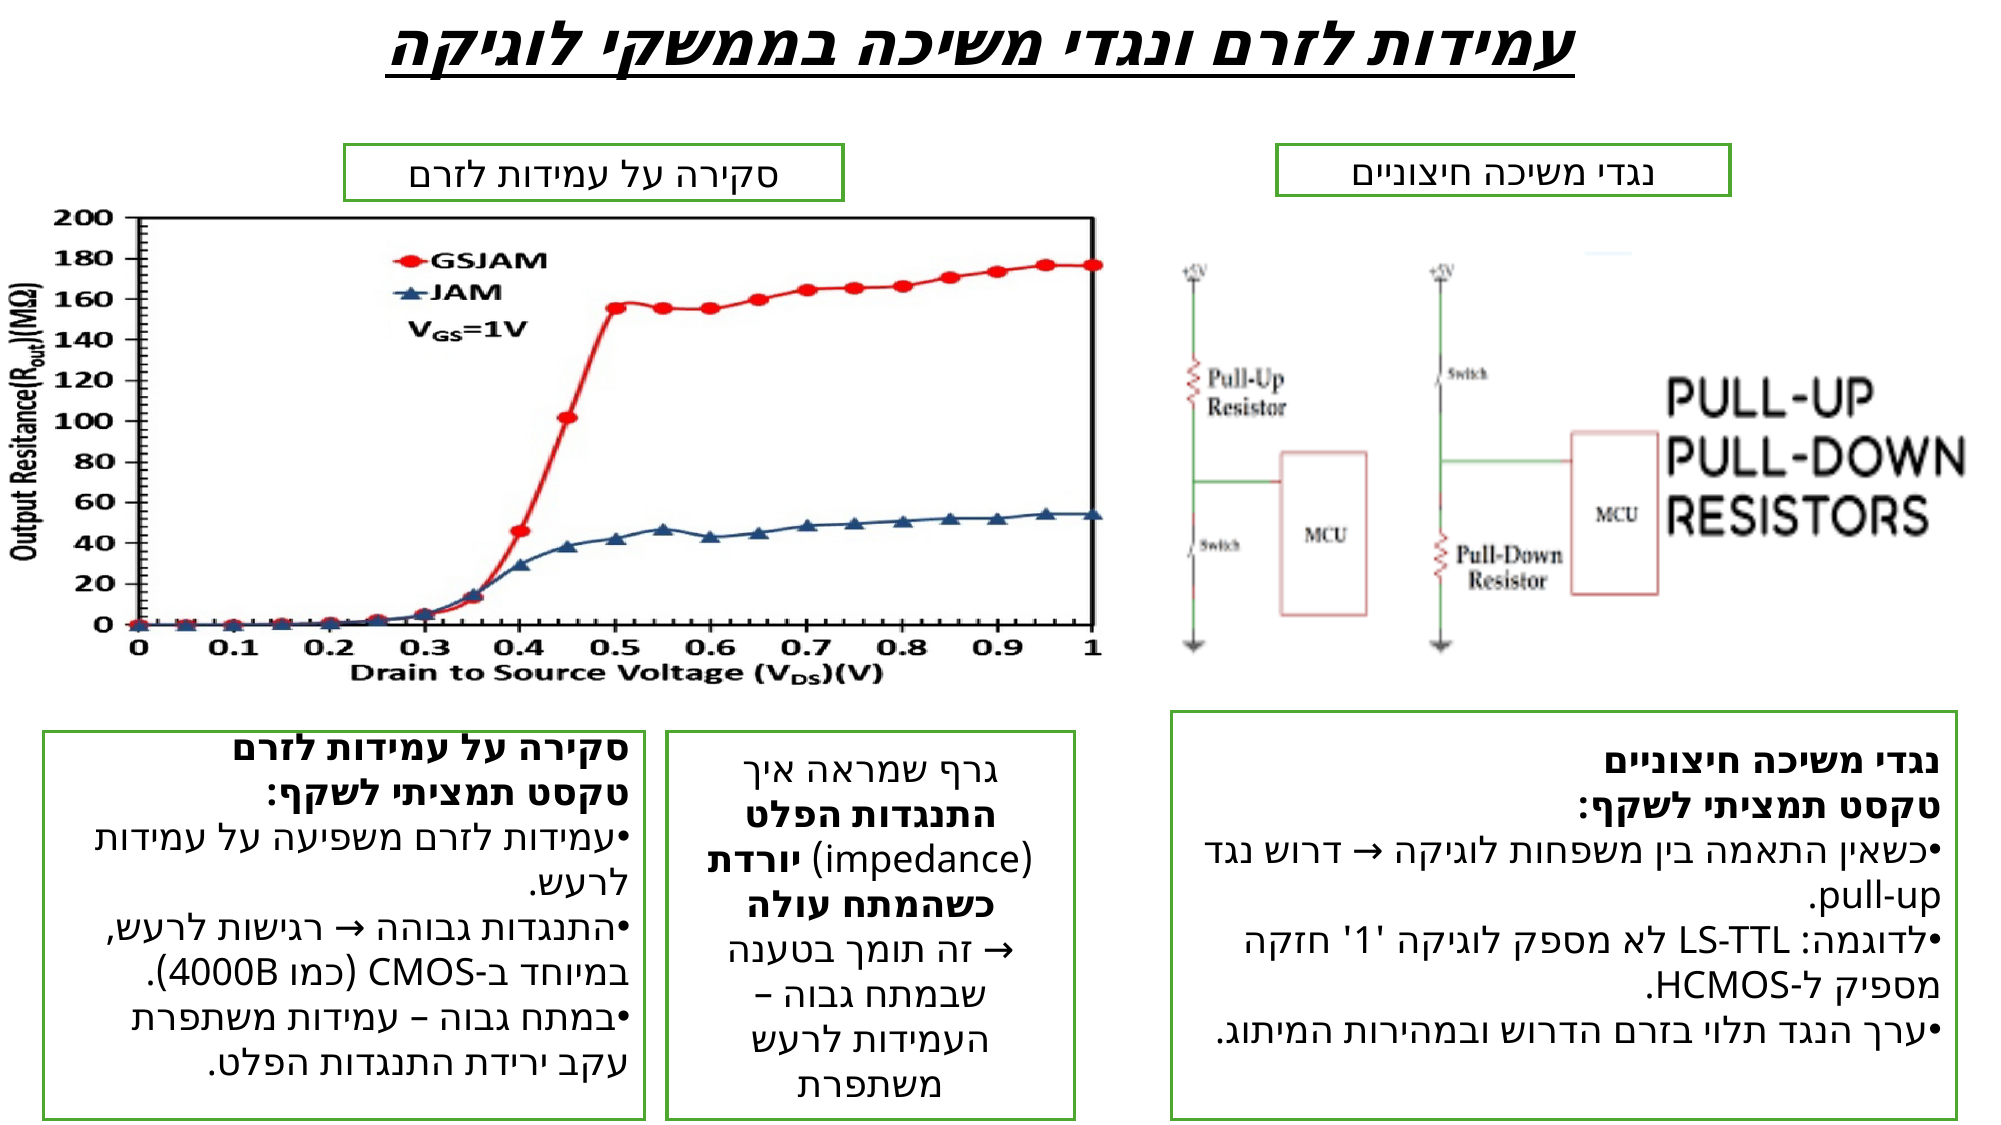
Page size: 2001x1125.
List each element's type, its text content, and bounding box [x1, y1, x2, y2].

text_box נגדי משיכה חיצוניים טקסט תמציתי לשקף: כשאין התאמה בין משפחות לוגיקה → דרוש נגד pull-up. לדוגמה: LS-TTL לא מספק לוגיקה '1' חזקה מספיק ל-HCMOS. ערך הנגד תלוי בזרם הדרוש ובמהירות המיתוג. [1170, 710, 1958, 1121]
title עמידות לזרם ונגדי משיכה בממשקי לוגיקה [117, 0, 1843, 154]
text_box נגדי משיכה חיצוניים [1275, 143, 1732, 197]
picture [1104, 250, 1982, 671]
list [7, 208, 1106, 685]
text_box גרף שמראה איך התנגדות הפלט (impedance) יורדת כשהמתח עולה → זה תומך בטענה שבמתח גבוה – העמידות לרעש משתפרת [665, 730, 1076, 1121]
text_box סקירה על עמידות לזרם טקסט תמציתי לשקף: עמידות לזרם משפיעה על עמידות לרעש. התנגדות גבוהה → רגישות לרעש, במיוחד ב-CMOS (כמו 4000B). במתח גבוה – עמידות משתפרת עקב ירידת התנגדות הפלט. [42, 730, 646, 1121]
text_box סקירה על עמידות לזרם [343, 143, 845, 202]
